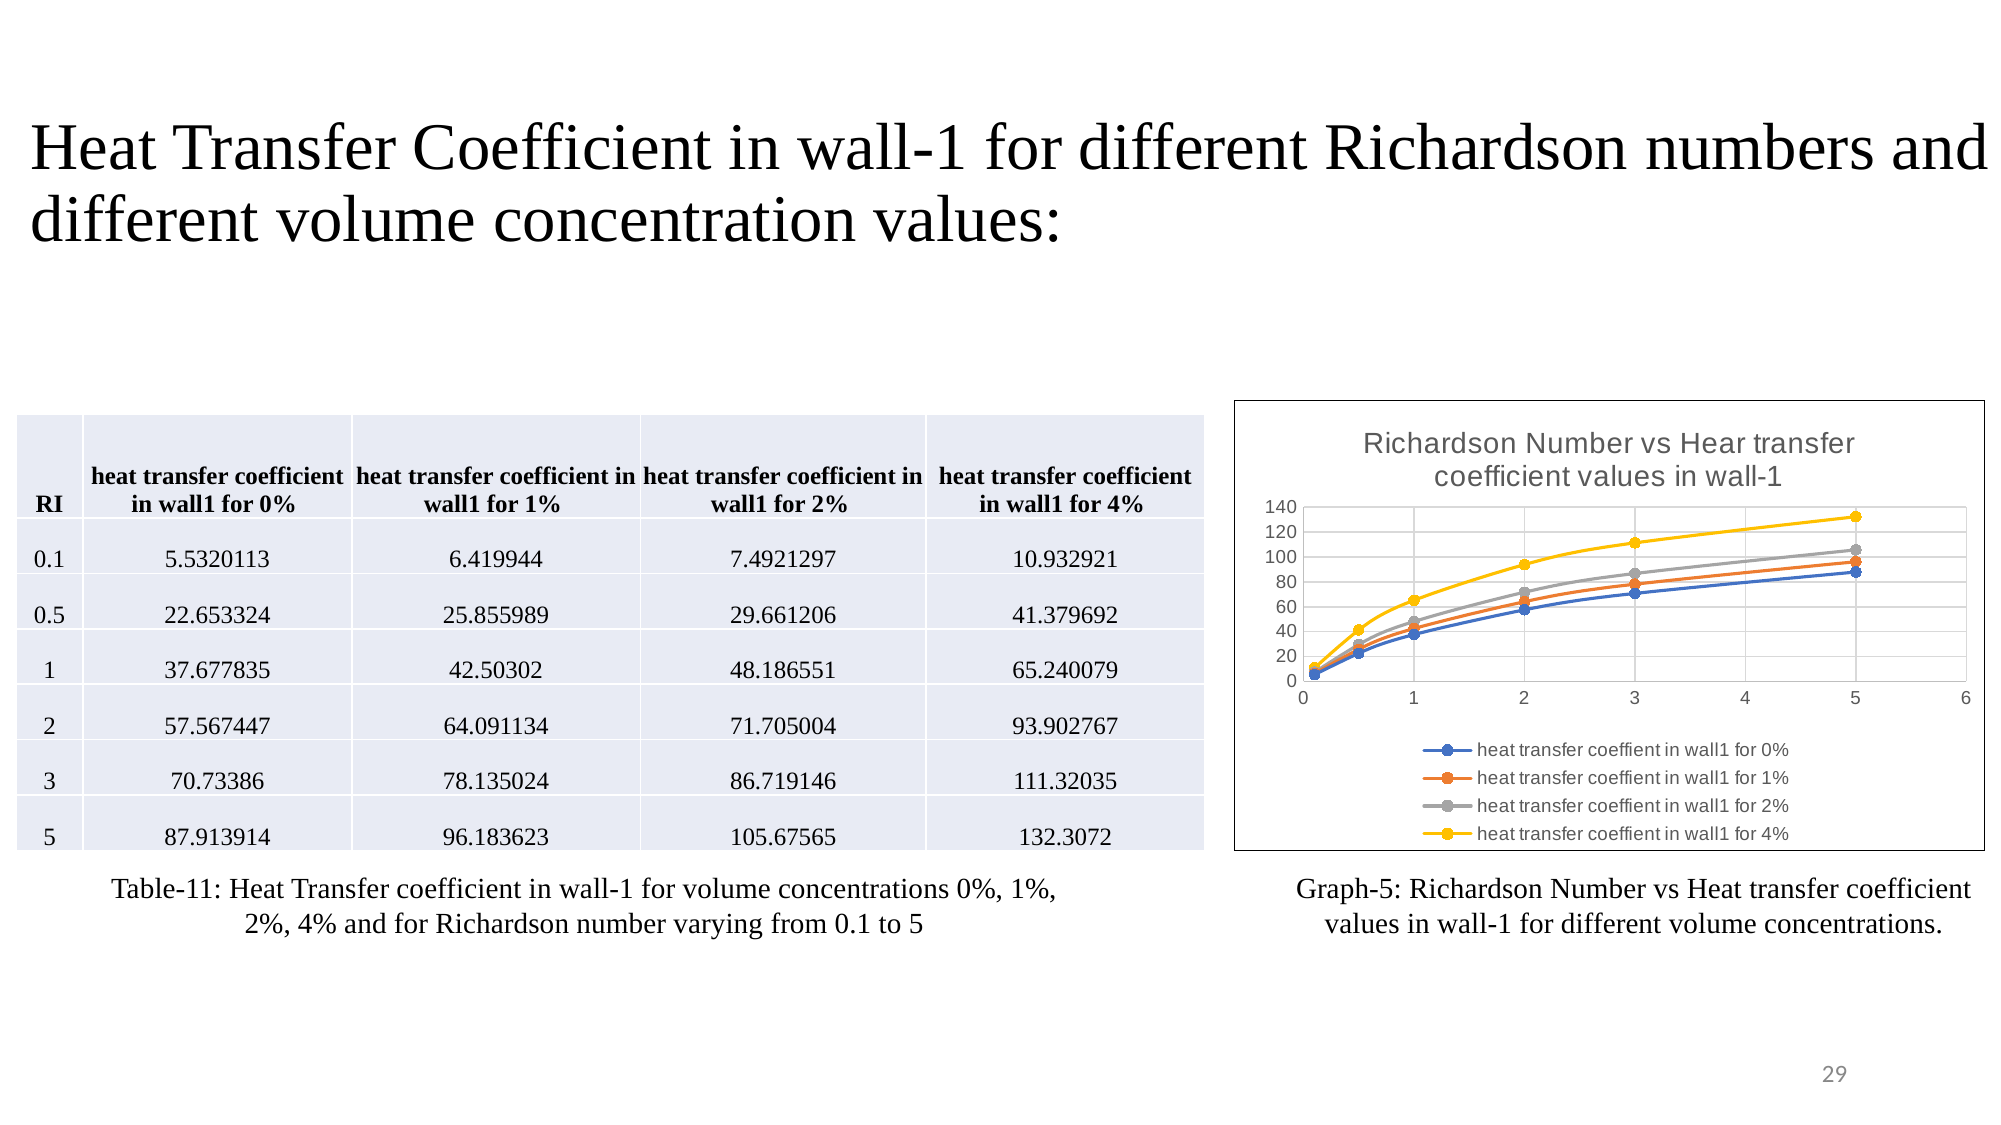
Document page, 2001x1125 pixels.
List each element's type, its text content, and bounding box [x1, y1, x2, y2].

table_cell 87.913914 [84, 796, 351, 850]
table_cell 6.419944 [353, 519, 640, 573]
table_header heat transfer coefficient in wall1 for 2% [641, 415, 925, 517]
table_cell 64.091134 [353, 685, 640, 739]
table_cell 93.902767 [927, 685, 1204, 739]
text_box Table-11: Heat Transfer coefficient in wall-1 for volume concentrations 0%, 1%, 2%, 4% and for Richardson number varying from 0.1 to 5 [84, 861, 1085, 947]
table_cell 48.186551 [641, 630, 925, 683]
table_cell 5 [17, 796, 82, 850]
table_cell 0.5 [17, 574, 82, 628]
table_cell 57.567447 [84, 685, 351, 739]
table_cell 111.32035 [927, 740, 1204, 794]
table_cell 70.73386 [84, 740, 351, 794]
table_cell 71.705004 [641, 685, 925, 739]
table_cell 37.677835 [84, 630, 351, 683]
table_cell 2 [17, 685, 82, 739]
table_cell 10.932921 [927, 519, 1204, 573]
table_cell 78.135024 [353, 740, 640, 794]
table_header heat transfer coefficient in wall1 for 1% [353, 415, 640, 517]
table_header RI [17, 415, 82, 517]
table_cell 0.1 [17, 519, 82, 573]
table_cell 96.183623 [353, 796, 640, 850]
text_box Graph-5: Richardson Number vs Heat transfer coefficient values in wall-1 for different volume concentrations. [1249, 861, 2000, 947]
table_cell 41.379692 [927, 574, 1204, 628]
title Heat Transfer Coefficient in wall-1 for different Richardson numbers and different volume concentration values: [15, 128, 2000, 319]
table_cell 1 [17, 630, 82, 683]
table_cell 3 [17, 740, 82, 794]
slide_number 29 [1412, 1042, 1863, 1103]
table_cell 132.3072 [927, 796, 1204, 850]
table_cell 7.4921297 [641, 519, 925, 573]
table_cell 5.5320113 [84, 519, 351, 573]
table_cell 29.661206 [641, 574, 925, 628]
table_header heat transfer coefficient in wall1 for 4% [927, 415, 1204, 517]
table_header heat transfer coefficient in wall1 for 0% [84, 415, 351, 517]
table_cell 25.855989 [353, 574, 640, 628]
chart [1233, 400, 1985, 851]
table_cell 65.240079 [927, 630, 1204, 683]
table_cell 86.719146 [641, 740, 925, 794]
table_cell 22.653324 [84, 574, 351, 628]
table_cell 105.67565 [641, 796, 925, 850]
table_cell 42.50302 [353, 630, 640, 683]
